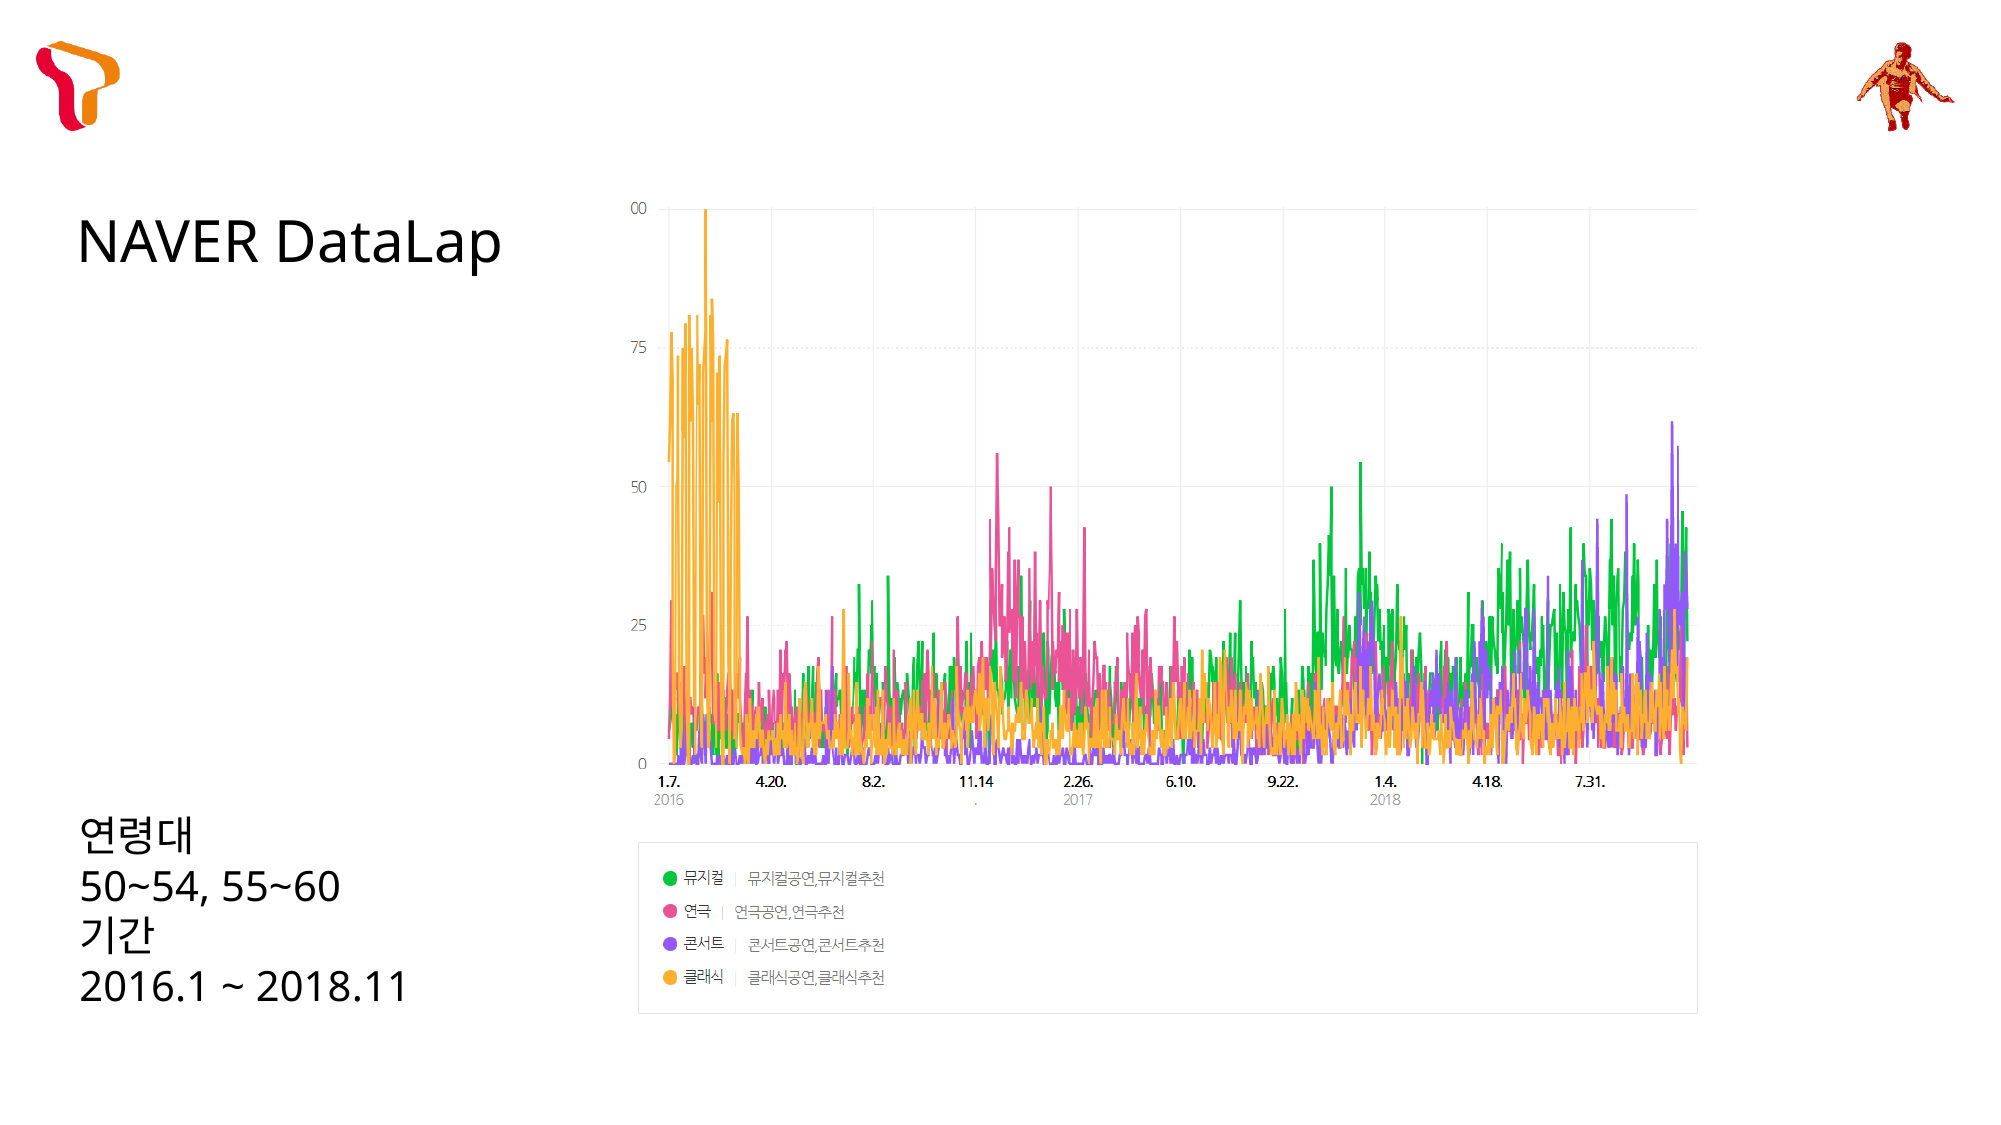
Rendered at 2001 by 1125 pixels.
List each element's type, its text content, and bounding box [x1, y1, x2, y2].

text_box 연령대 50~54, 55~60 기간 2016.1 ~ 2018.11 [64, 802, 427, 1018]
picture [600, 185, 1742, 1022]
picture [1850, 36, 1963, 137]
text_box NAVER DataLap [36, 197, 543, 282]
picture [36, 41, 120, 131]
